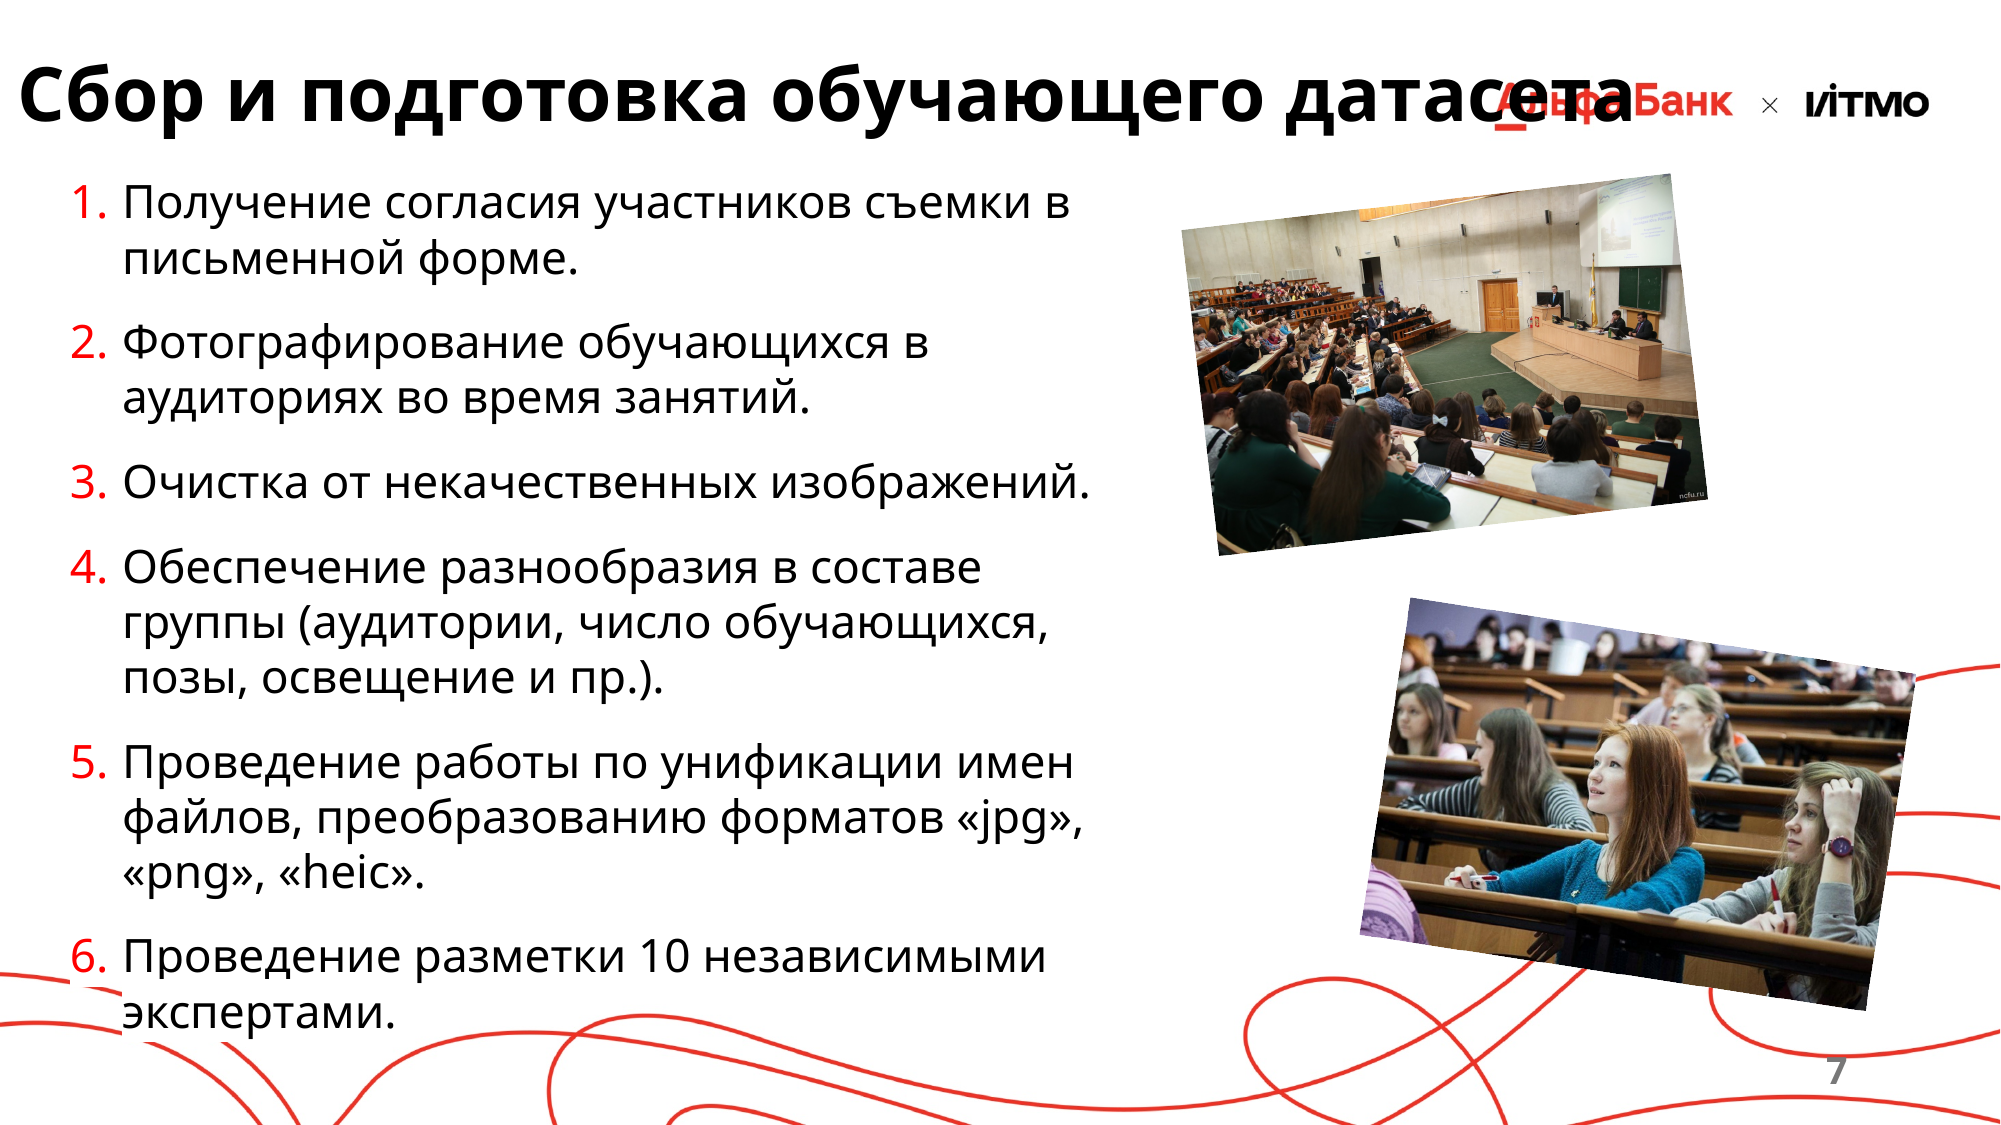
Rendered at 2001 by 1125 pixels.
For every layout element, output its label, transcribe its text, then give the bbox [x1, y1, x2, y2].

slide_number 7 [1412, 1042, 1863, 1103]
picture [0, 0, 2001, 1125]
list Получение согласия участников съемки в письменной форме. Фотографирование обучающихся в аудиториях во время занятий. Очистка от некачественных изображений. Обеспечение разнообразия в составе группы (аудитории, число обучающихся, позы, освещение и пр.). Проведение работы по унификации имен файлов, преобразованию форматов «jpg», «png», «heiс». Проведение разметки 10 независимыми экспертами. [54, 165, 1116, 1103]
text_box Сбор и подготовка обучающего датасета [17, 46, 1638, 137]
